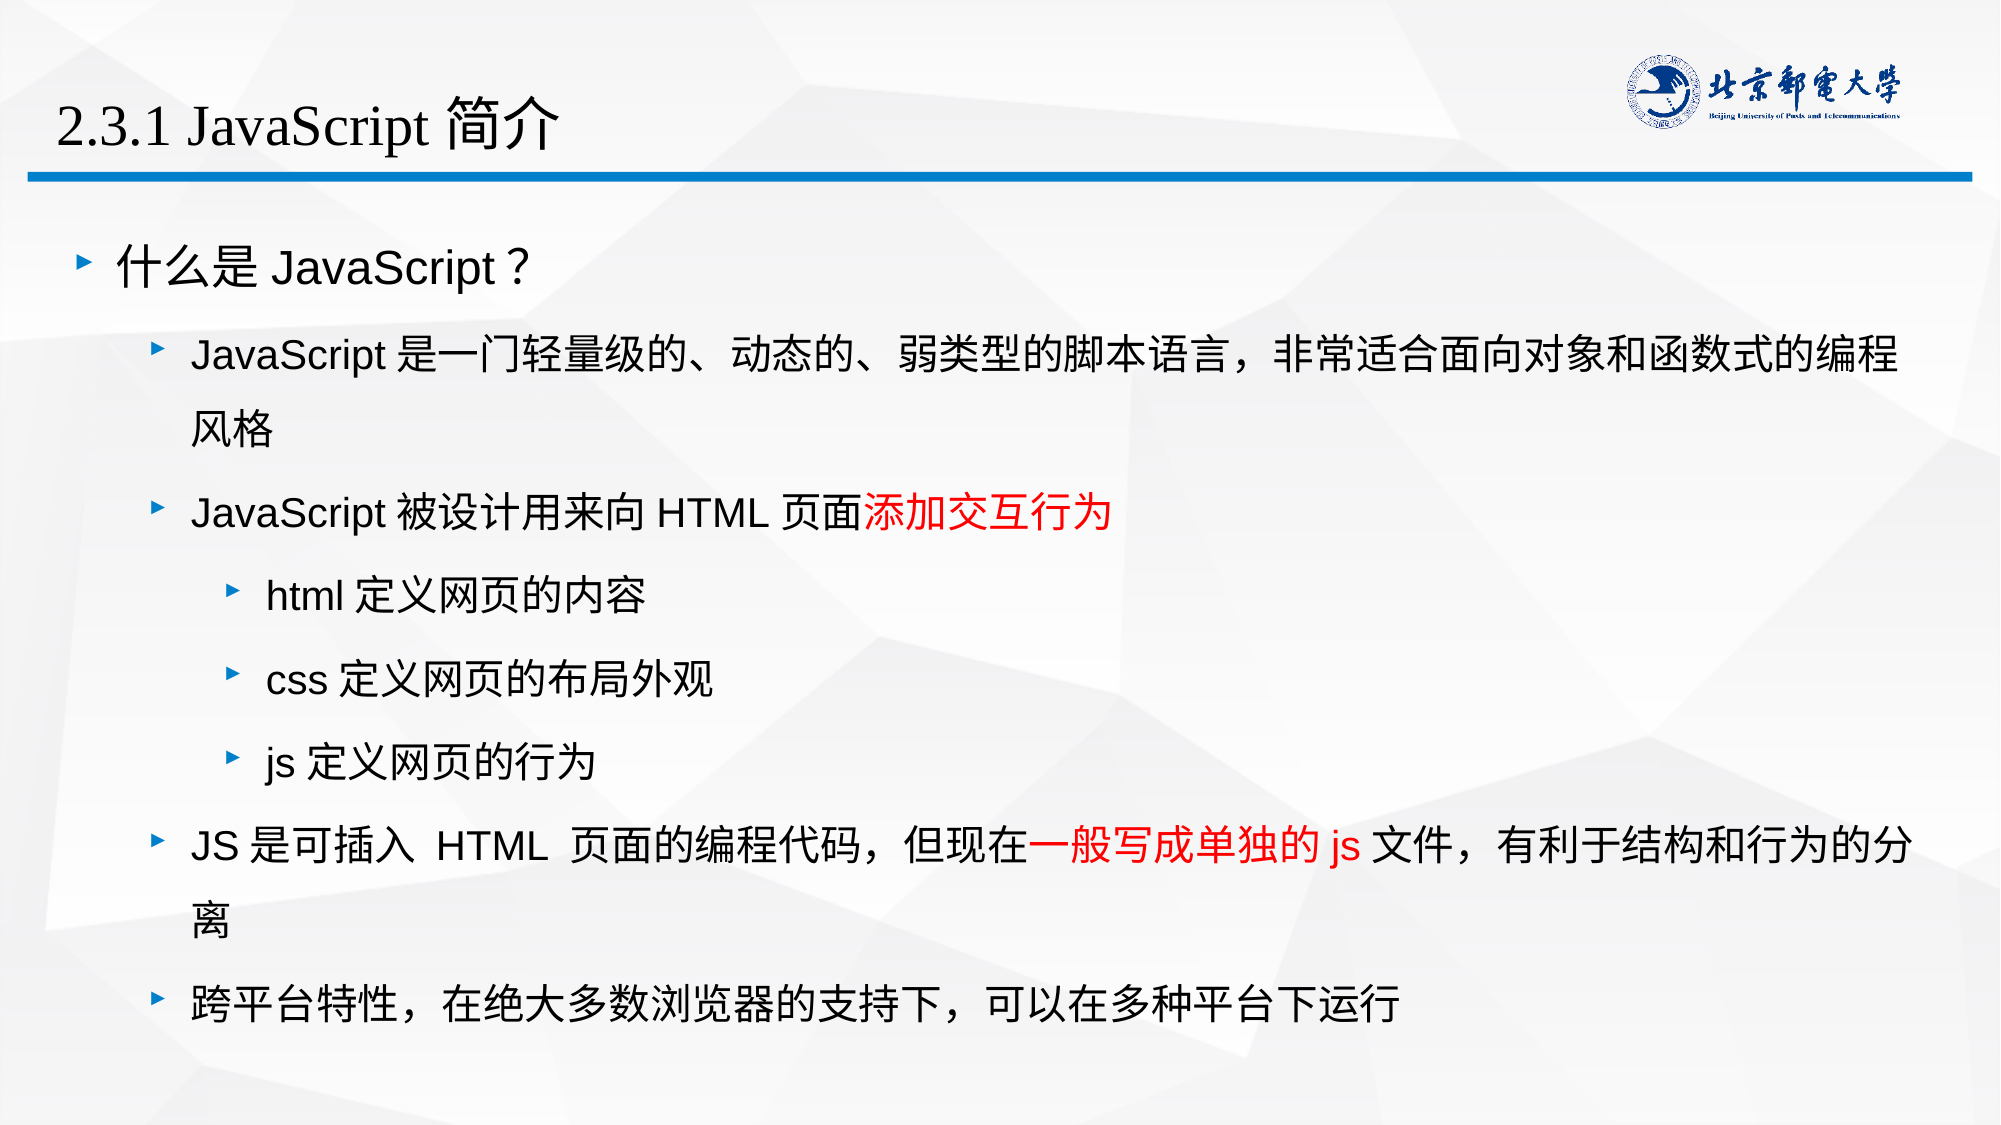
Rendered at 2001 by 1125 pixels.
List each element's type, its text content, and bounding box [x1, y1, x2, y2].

text_box 什么是JavaScript？ JavaScript是一门轻量级的、动态的、弱类型的脚本语言，非常适合面向对象和函数式的编程风格 JavaScript被设计用来向HTML页面添加交互行为 html定义网页的内容 css定义网页的布局外观 js定义网页的行为 JS是可插入 HTML 页面的编程代码，但现在一般写成单独的js文件，有利于结构和行为的分离 跨平台特性，在绝大多数浏览器的支持下，可以在多种平台下运行 [40, 200, 1939, 1035]
title 2.3.1 JavaScript简介 [41, 52, 1188, 200]
picture [0, 0, 2000, 1125]
